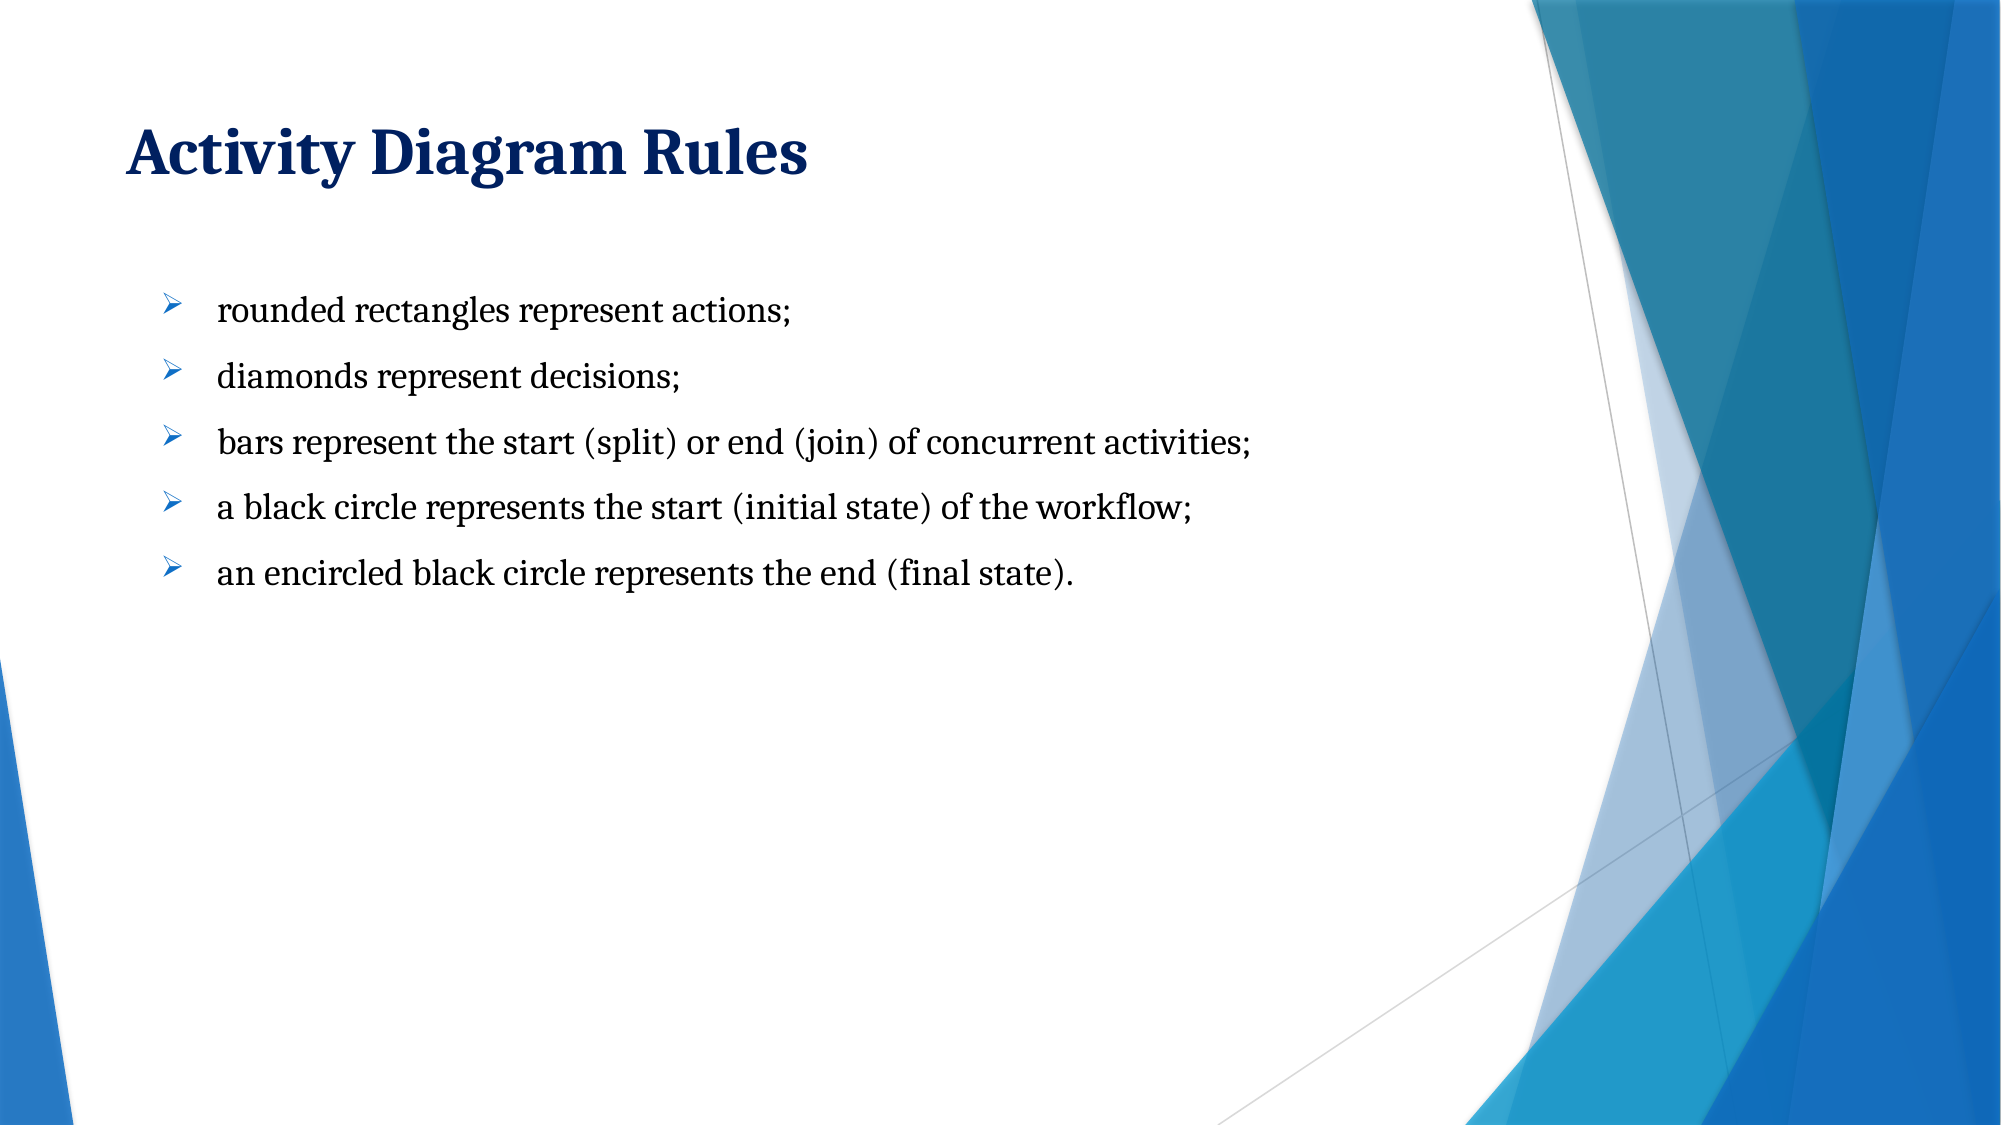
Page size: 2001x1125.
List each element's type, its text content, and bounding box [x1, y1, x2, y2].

title Activity Diagram Rules [111, 99, 1522, 317]
list rounded rectangles represent actions; diamonds represent decisions; bars represent the start (split) or end (join) of concurrent activities; a black circle represents the start (initial state) of the workflow; an encircled black circle represents the end (final state). [145, 277, 1556, 915]
